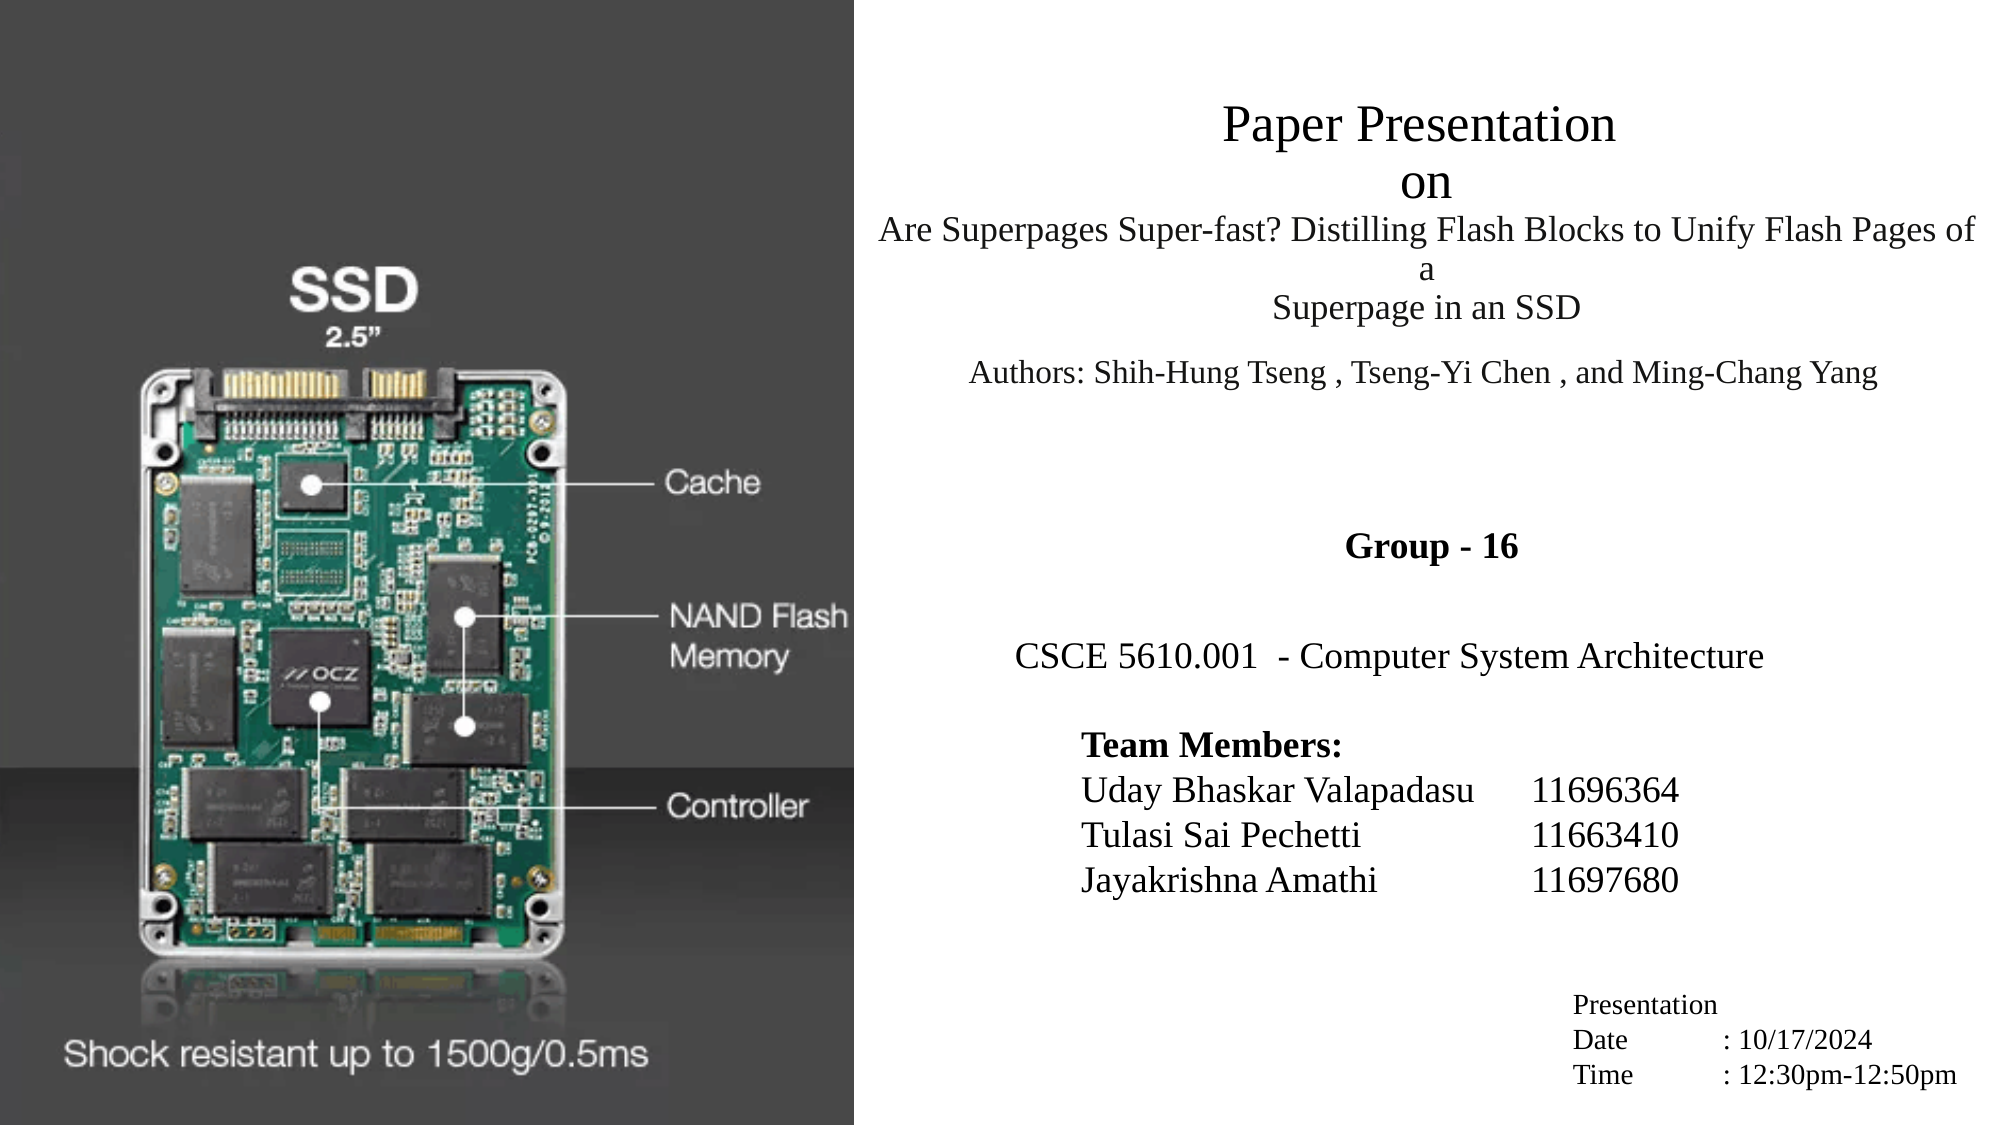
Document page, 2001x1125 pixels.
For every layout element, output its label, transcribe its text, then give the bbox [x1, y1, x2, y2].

title Paper Presentation on Are Superpages Super-fast? Distilling Flash Blocks to Unify Flash Pages of a Superpage in an SSD [855, 86, 2000, 371]
picture [0, 0, 855, 1125]
text_box Authors: Shih-Hung Tseng , Tseng-Yi Chen , and Ming-Chang Yang [953, 342, 2000, 398]
text_box CSCE 5610.001 - Computer System Architecture [999, 623, 1854, 684]
text_box Presentation Date : 10/17/2024 Time : 12:30pm-12:50pm [1558, 977, 1976, 1098]
text_box Group - 16 [1329, 513, 1534, 574]
text_box Team Members: Uday Bhaskar Valapadasu 11696364 Tulasi Sai Pechetti 11663410 Jayakrishna Amathi 11697680 [1066, 712, 1788, 908]
